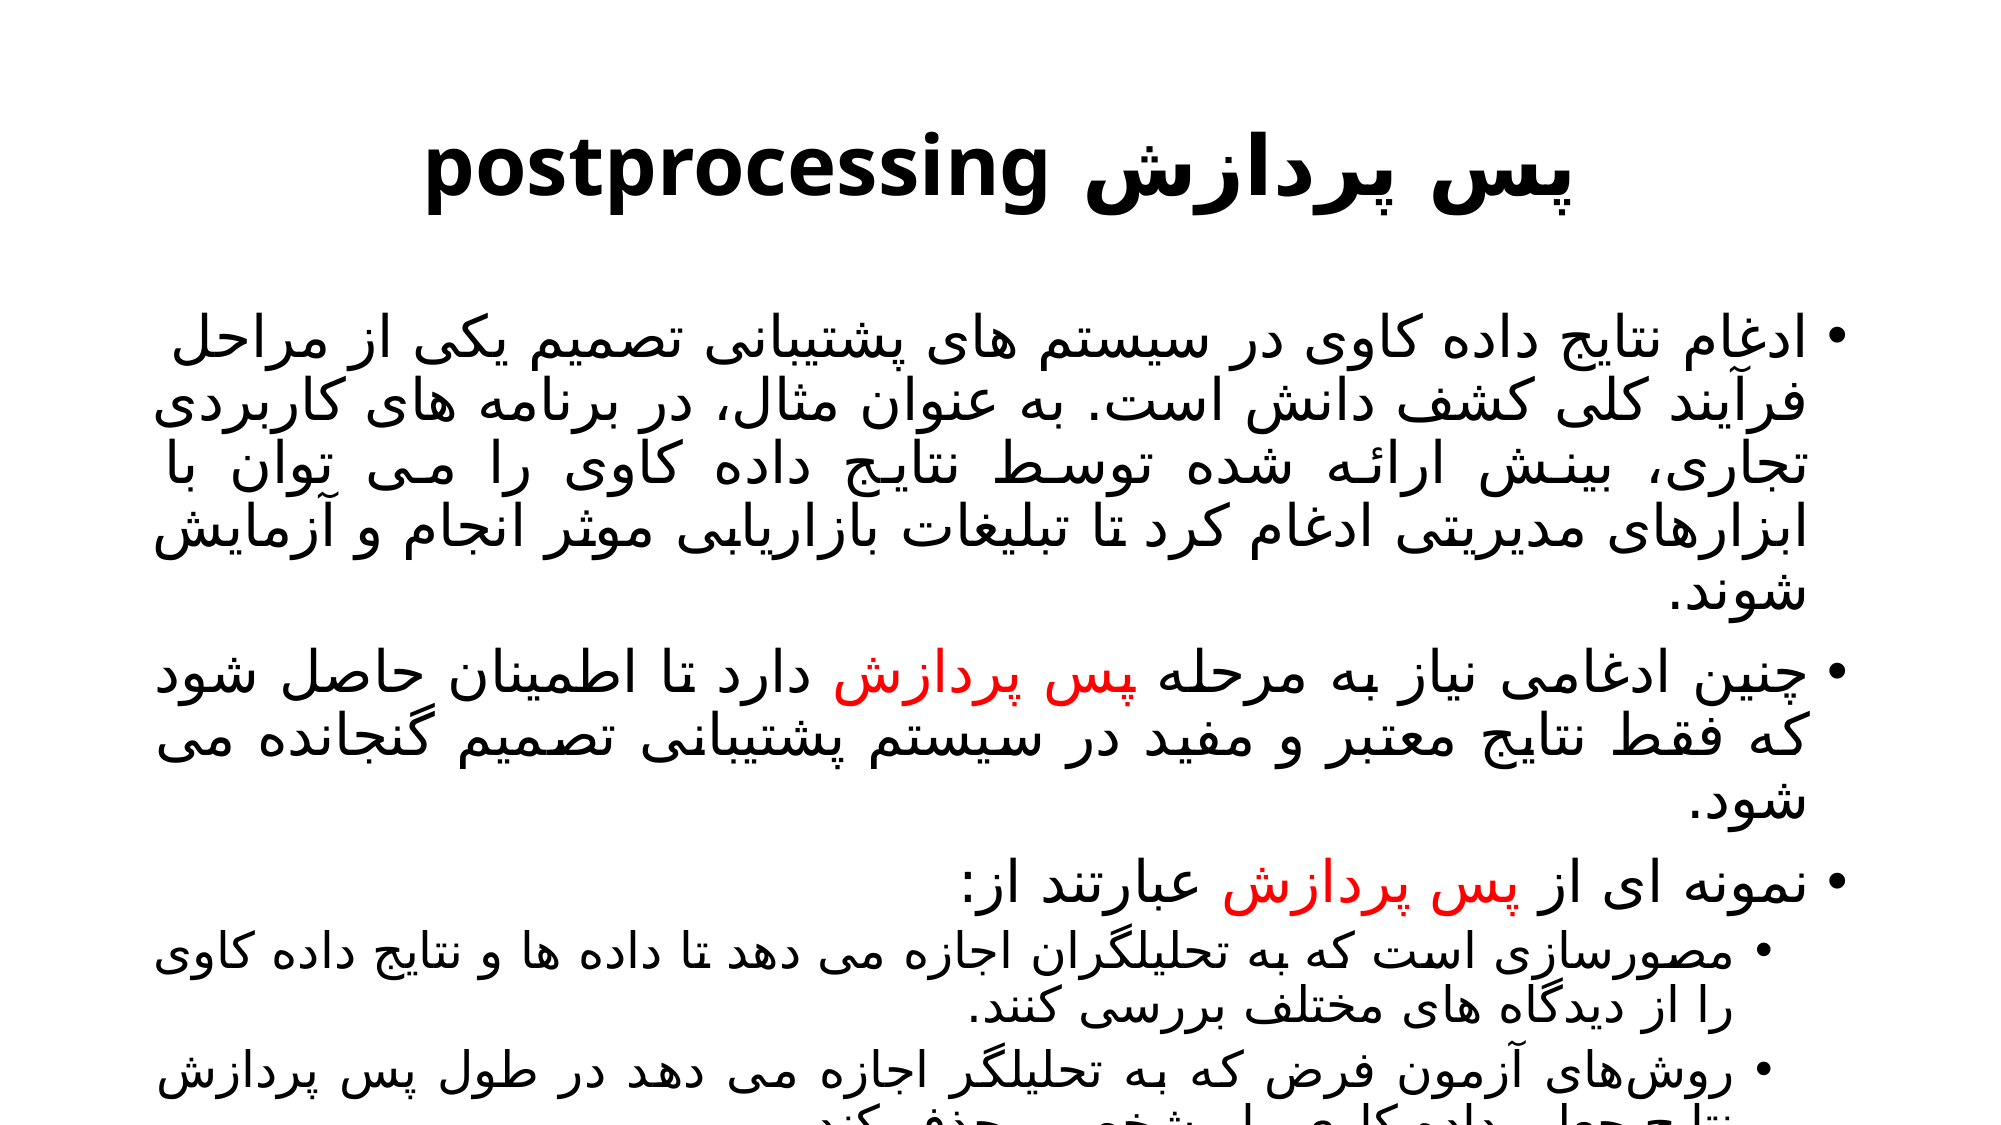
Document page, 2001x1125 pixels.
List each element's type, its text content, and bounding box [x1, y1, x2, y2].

list ادغام نتایج داده کاوی در سیستم های پشتیبانی تصمیم یکی از مراحل فرآیند کلی کشف دانش است. به عنوان مثال، در برنامه های کاربردی تجاری، بینش ارائه شده توسط نتایج داده کاوی را می توان با ابزارهای مدیریتی ادغام کرد تا تبلیغات بازاریابی موثر انجام و آزمایش شوند. چنین ادغامی نیاز به مرحله پس پردازش دارد تا اطمینان حاصل شود که فقط نتایج معتبر و مفید در سیستم پشتیبانی تصمیم گنجانده می شود. نمونه ای از پس پردازش عبارتند از: مصورسازی است که به تحلیلگران اجازه می دهد تا داده ها و نتایج داده کاوی را از دیدگاه های مختلف بررسی کنند. روش‌های آزمون فرض که به تحلیلگر اجازه می دهد در طول پس پردازش نتایج جعلی داده کاوی را مشخص و حذف کند. [137, 299, 1863, 1014]
title پس پردازش postprocessing [137, 59, 1863, 278]
